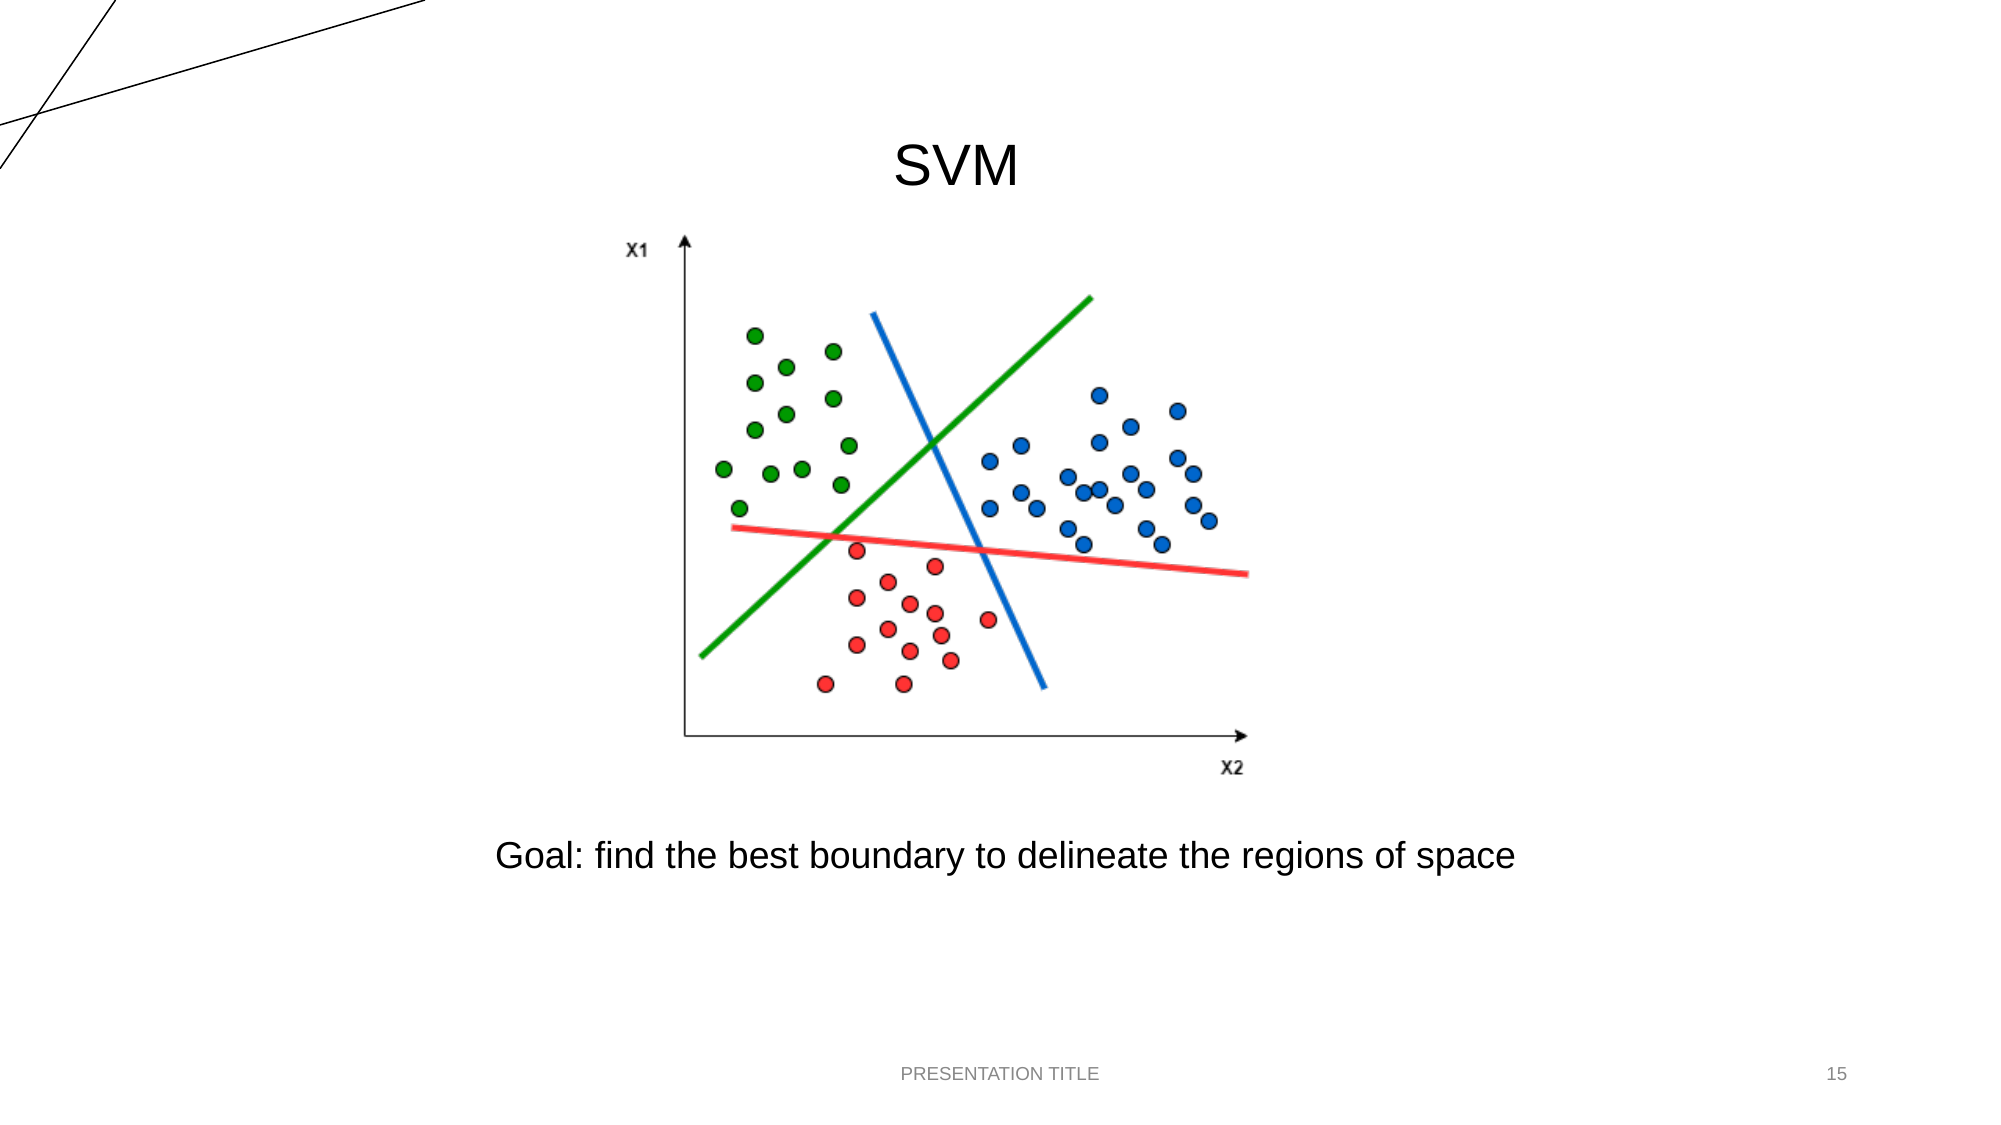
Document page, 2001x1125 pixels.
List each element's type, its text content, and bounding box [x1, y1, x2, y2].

title SVM [94, 58, 1820, 276]
picture [606, 218, 1266, 782]
text_box Goal: find the best boundary to delineate the regions of space [480, 823, 1567, 884]
slide_number ‹#› [1412, 1042, 1863, 1103]
footer PRESENTATION TITLE [662, 1042, 1338, 1103]
